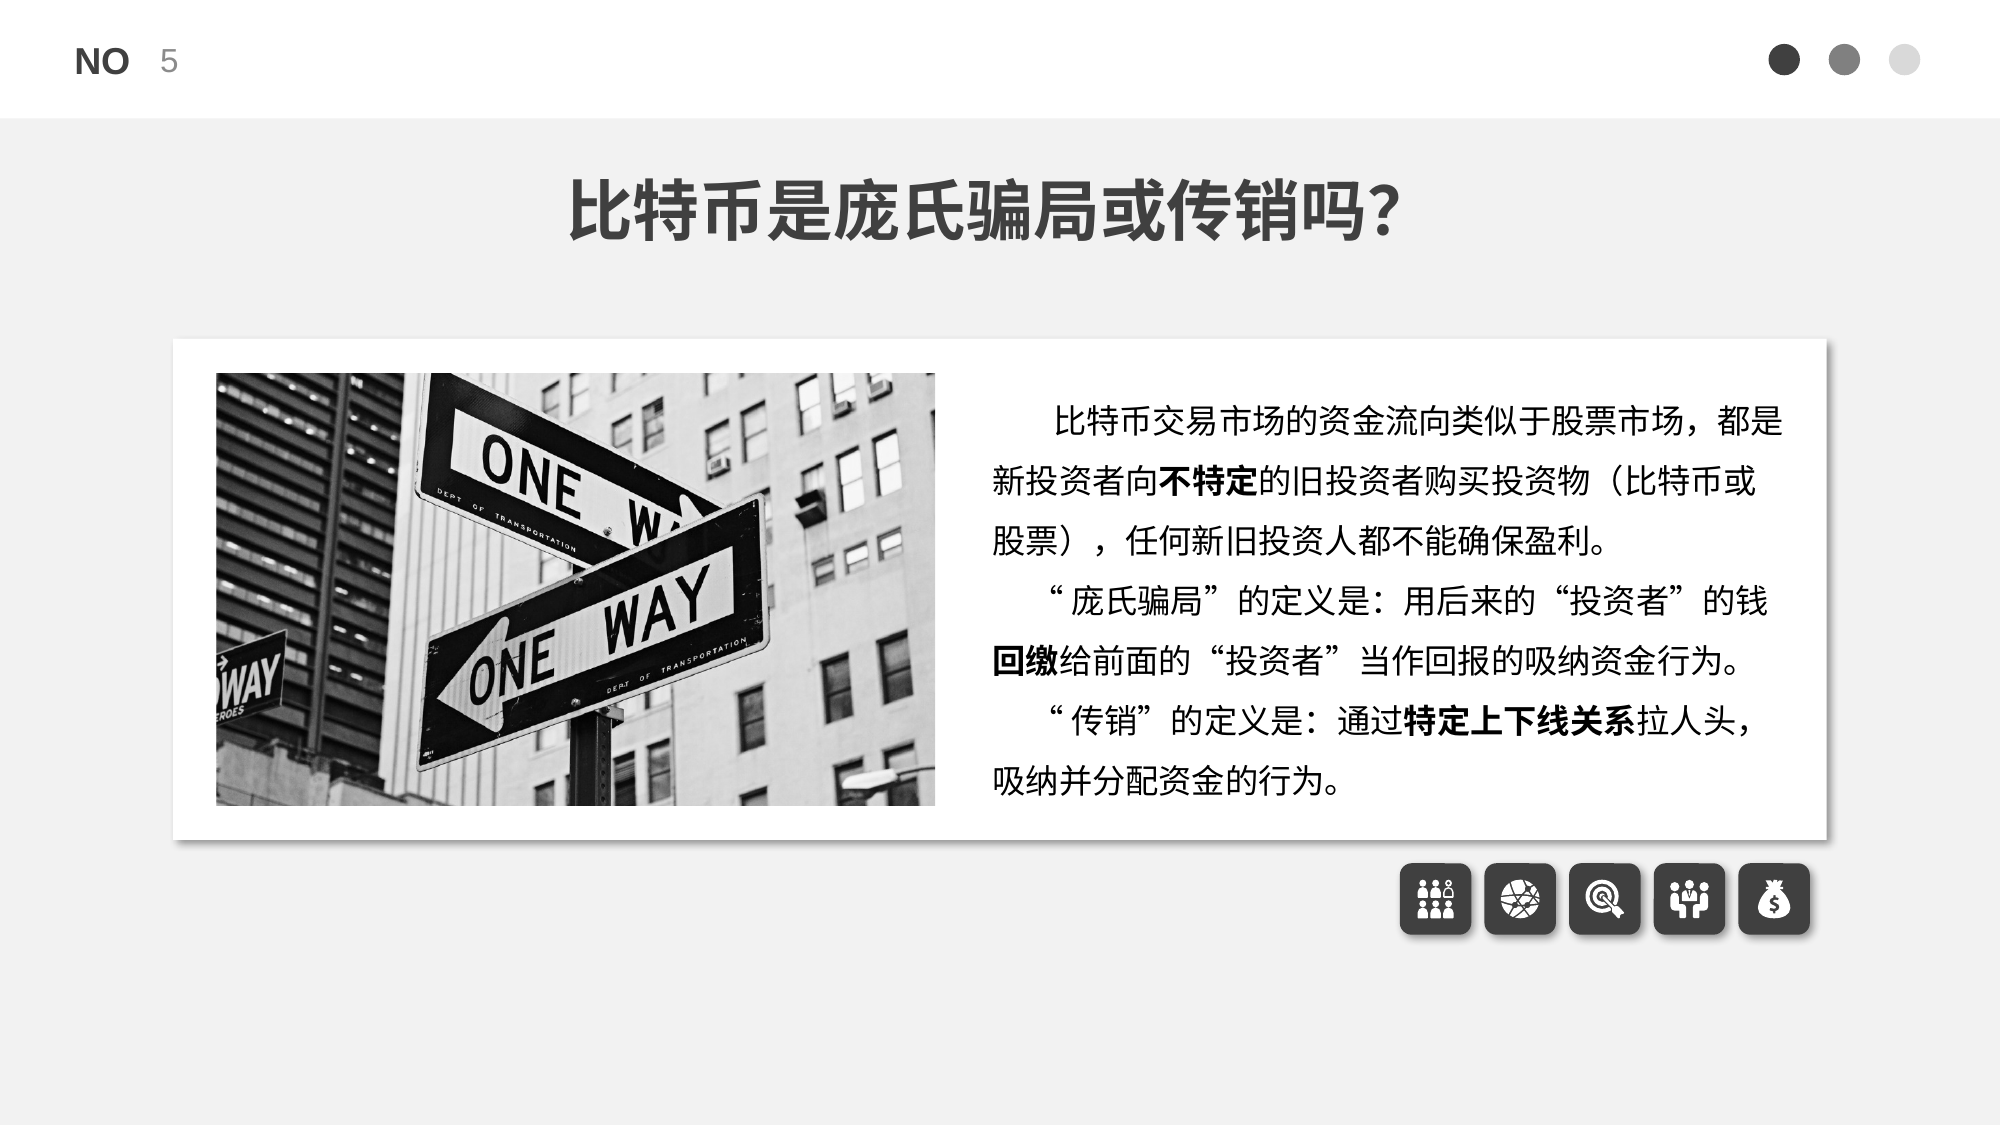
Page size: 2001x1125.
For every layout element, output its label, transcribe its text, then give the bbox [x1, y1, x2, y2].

text_box [1652, 862, 1727, 936]
text_box 比特币交易市场的资金流向类似于股票市场，都是新投资者向不特定的旧投资者购买投资物（比特币或股票），任何新旧投资人都不能确保盈利。 “庞氏骗局”的定义是：用后来的“投资者”的钱回缴给前面的“投资者”当作回报的吸纳资金行为。 “传销”的定义是：通过特定上下线关系拉人头，吸纳并分配资金的行为。 [977, 373, 1803, 808]
text_box [172, 338, 1828, 841]
text_box [1483, 862, 1557, 936]
text_box [1737, 862, 1811, 936]
text_box [1584, 878, 1626, 920]
text_box [1568, 862, 1642, 936]
picture [215, 373, 936, 806]
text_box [1399, 863, 1472, 935]
text_box 比特币是庞氏骗局或传销吗？ [545, 161, 1454, 257]
text_box [1756, 878, 1792, 920]
text_box [1669, 878, 1710, 920]
slide_number 5 [145, 29, 252, 90]
text_box [1499, 878, 1541, 920]
